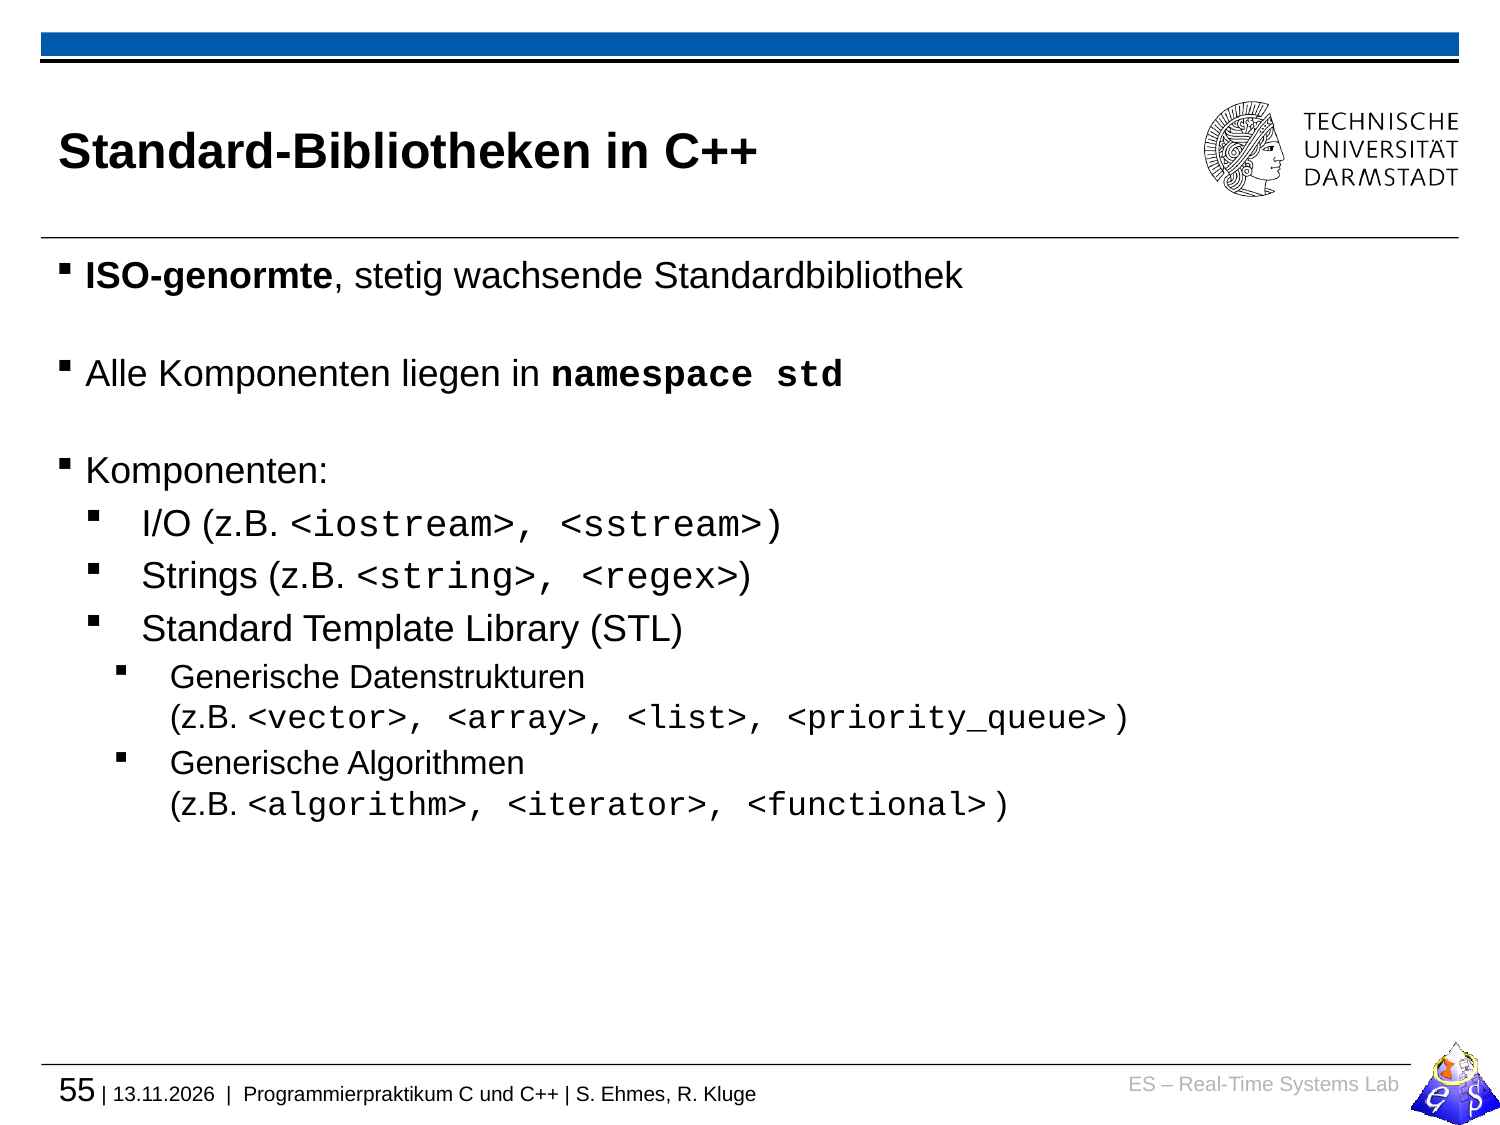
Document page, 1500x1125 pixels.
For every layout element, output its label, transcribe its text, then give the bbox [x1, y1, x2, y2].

picture [1411, 1041, 1500, 1125]
list ISO-genormte, stetig wachsende Standardbibliothek Alle Komponenten liegen in namespace std Komponenten: I/O (z.B. <iostream>, <sstream>) Strings (z.B. <string>, <regex>) Standard Template Library (STL) Generische Datenstrukturen (z.B. <vector>, <array>, <list>, <priority_queue> ) Generische Algorithmen (z.B. <algorithm>, <iterator>, <functional> ) [41, 243, 1459, 1059]
title Standard-Bibliotheken in C++ [58, 80, 1187, 218]
picture [1187, 84, 1483, 214]
